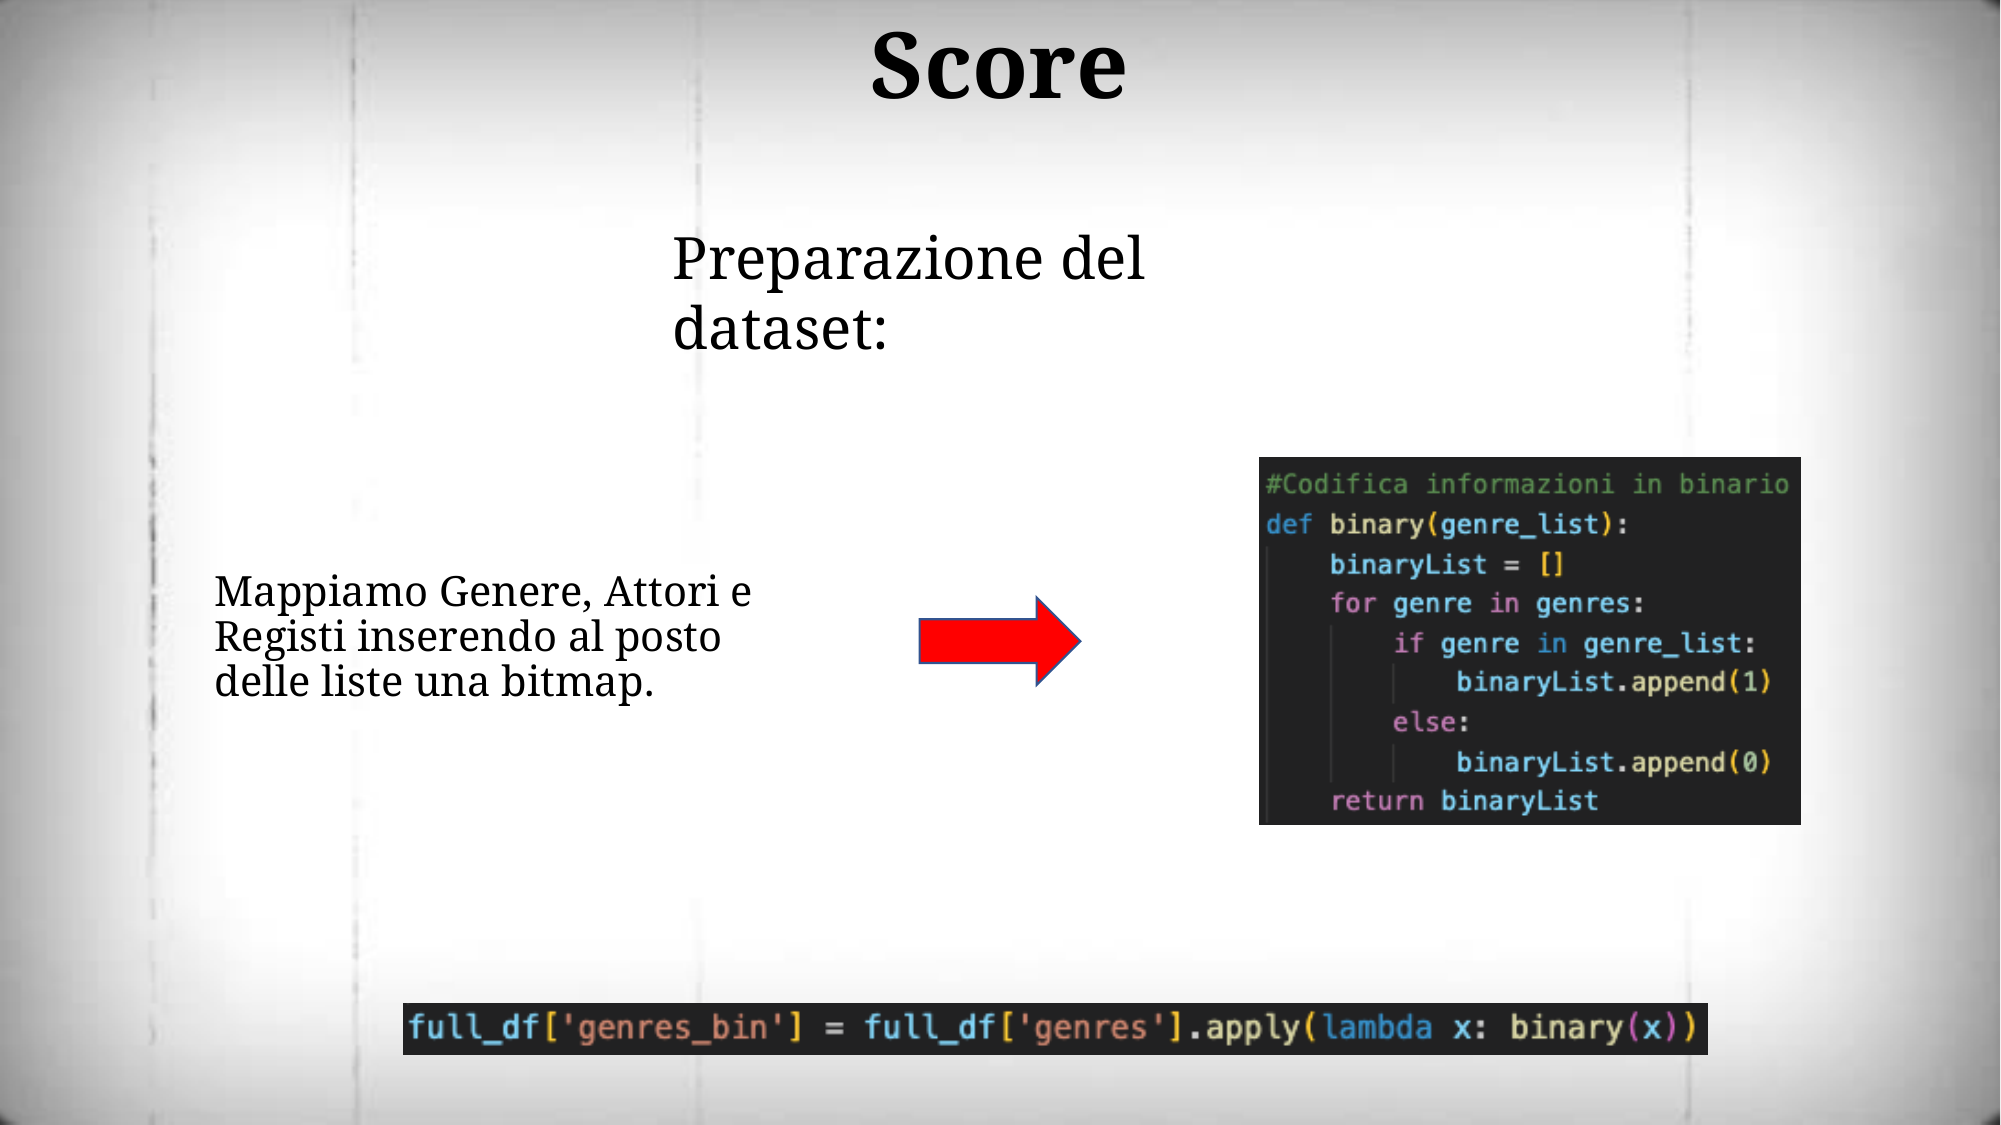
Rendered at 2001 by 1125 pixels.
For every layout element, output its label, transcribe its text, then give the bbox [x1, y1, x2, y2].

picture [0, 0, 2001, 1125]
text_box Preparazione del dataset: [658, 213, 1342, 439]
text_box [918, 594, 1082, 688]
text_box Score [740, 0, 1260, 125]
list Mappiamo Genere, Attori e Registi inserendo al posto delle liste una bitmap. [199, 562, 797, 731]
